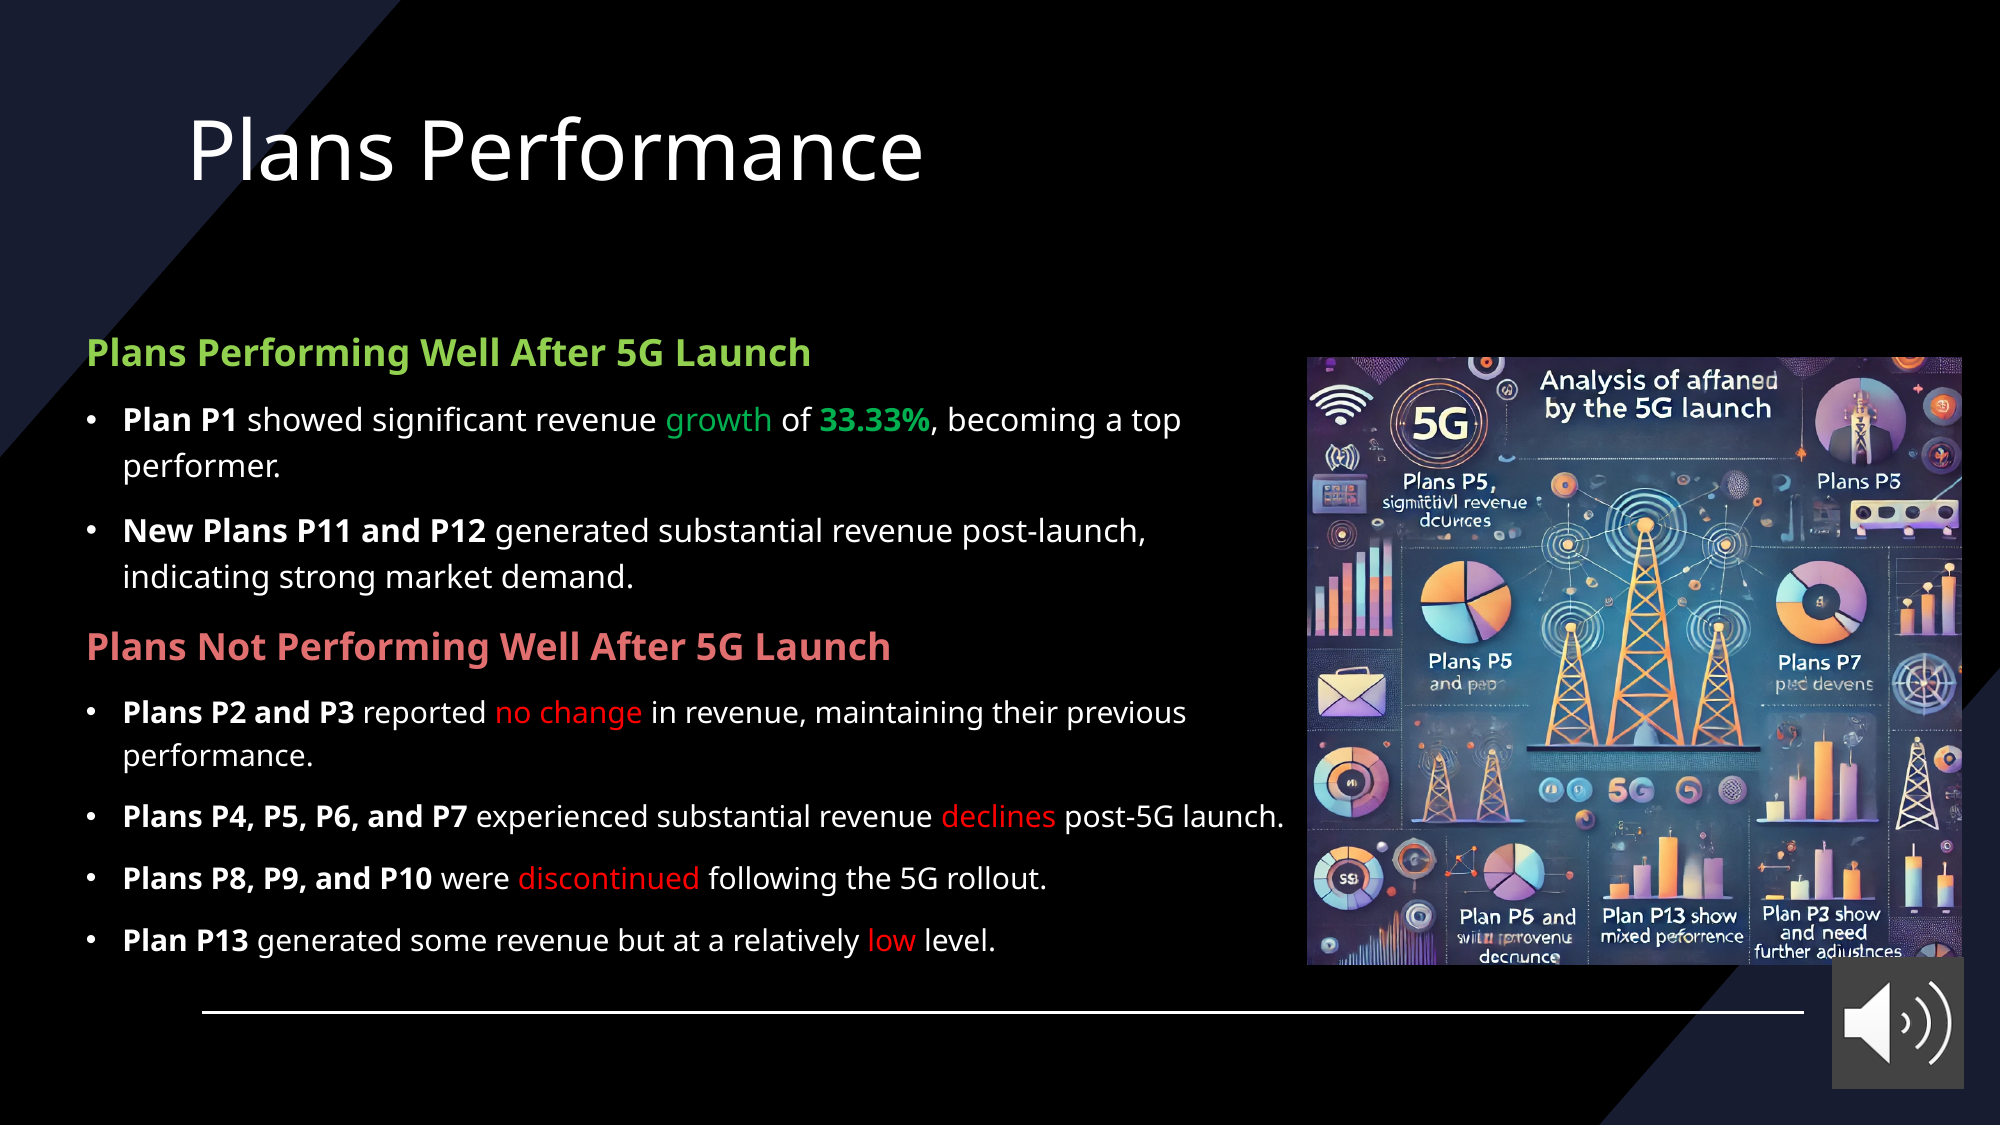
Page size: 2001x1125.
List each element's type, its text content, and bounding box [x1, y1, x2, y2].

title Plans Performance [171, 35, 1117, 259]
picture [1307, 357, 1965, 1090]
list Plans Performing Well After 5G Launch Plan P1 showed significant revenue growth of 33.33%, becoming a top performer. New Plans P11 and P12 generated substantial revenue post-launch, indicating strong market demand. Plans Not Performing Well After 5G Launch Plans P2 and P3 reported no change in revenue, maintaining their previous performance. Plans P4, P5, P6, and P7 experienced substantial revenue declines post-5G launch. Plans P8, P9, and P10 were discontinued following the 5G rollout. Plan P13 generated some revenue but at a relatively low level. [70, 312, 1308, 1011]
